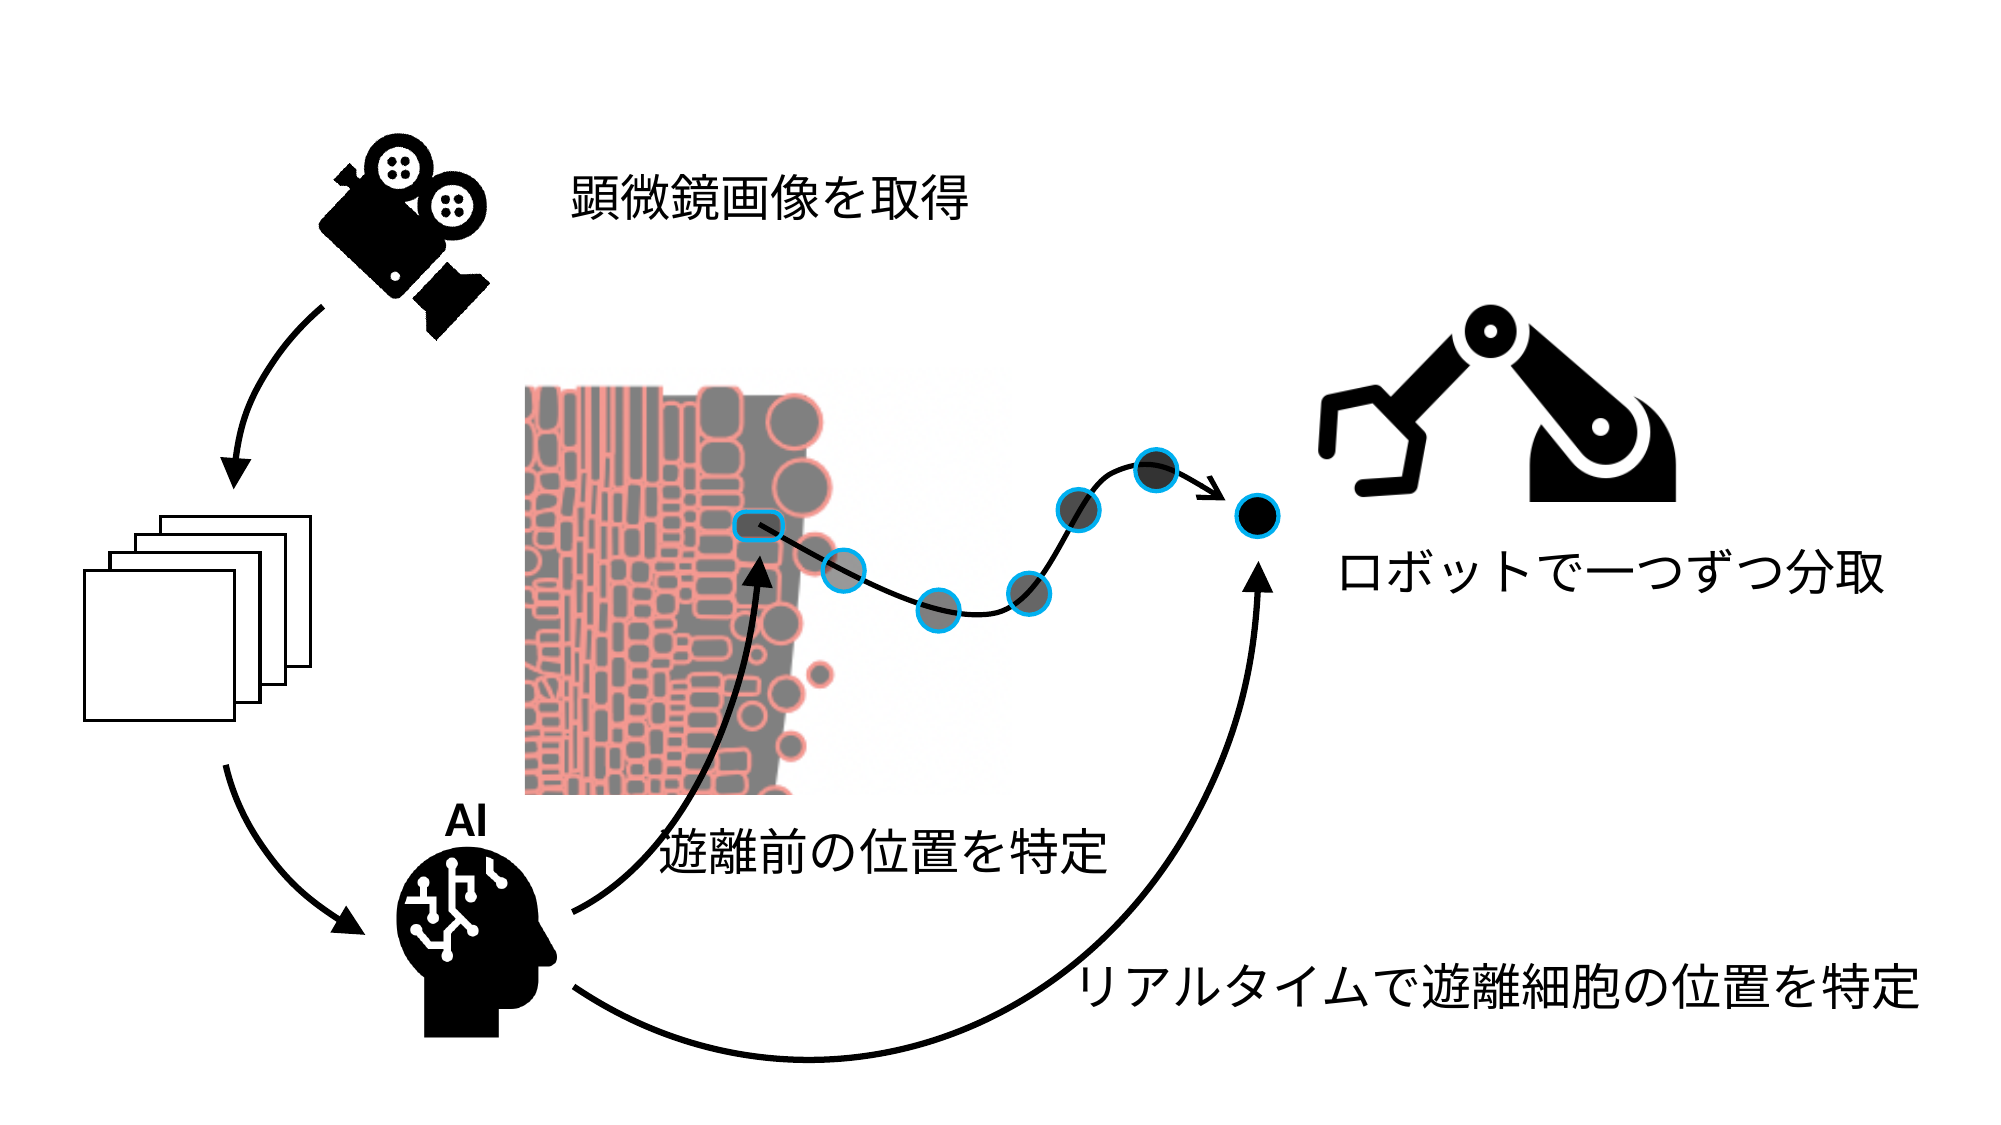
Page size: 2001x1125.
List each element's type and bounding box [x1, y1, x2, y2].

text_box [84, 64, 1916, 1060]
